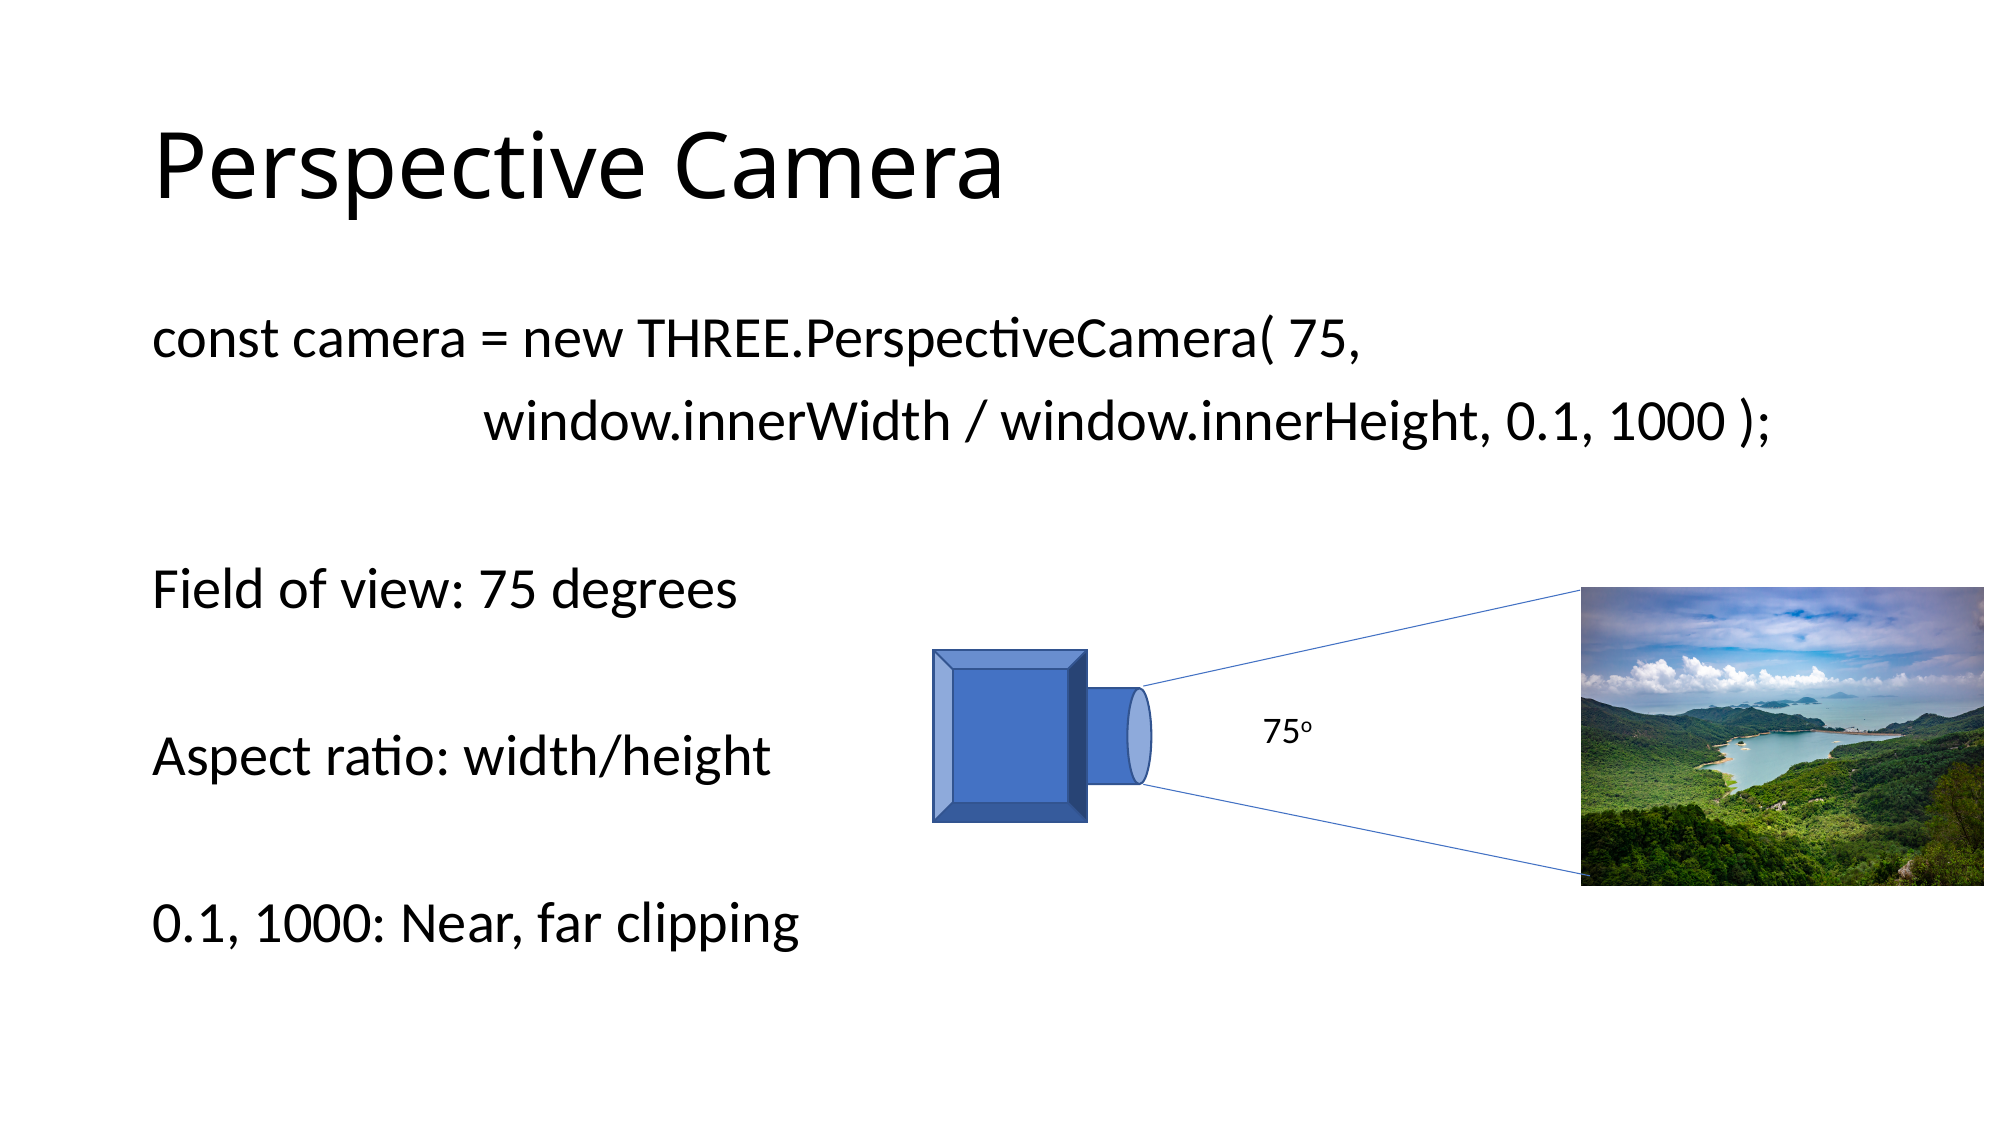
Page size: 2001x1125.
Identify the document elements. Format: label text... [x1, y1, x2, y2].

list const camera = new THREE.PerspectiveCamera( 75, window.innerWidth / window.innerHeight, 0.1, 1000 ); Field of view: 75 degrees Aspect ratio: width/height 0.1, 1000: Near, far clipping [137, 299, 1863, 1014]
title Perspective Camera [137, 59, 1863, 278]
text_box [933, 587, 1984, 886]
